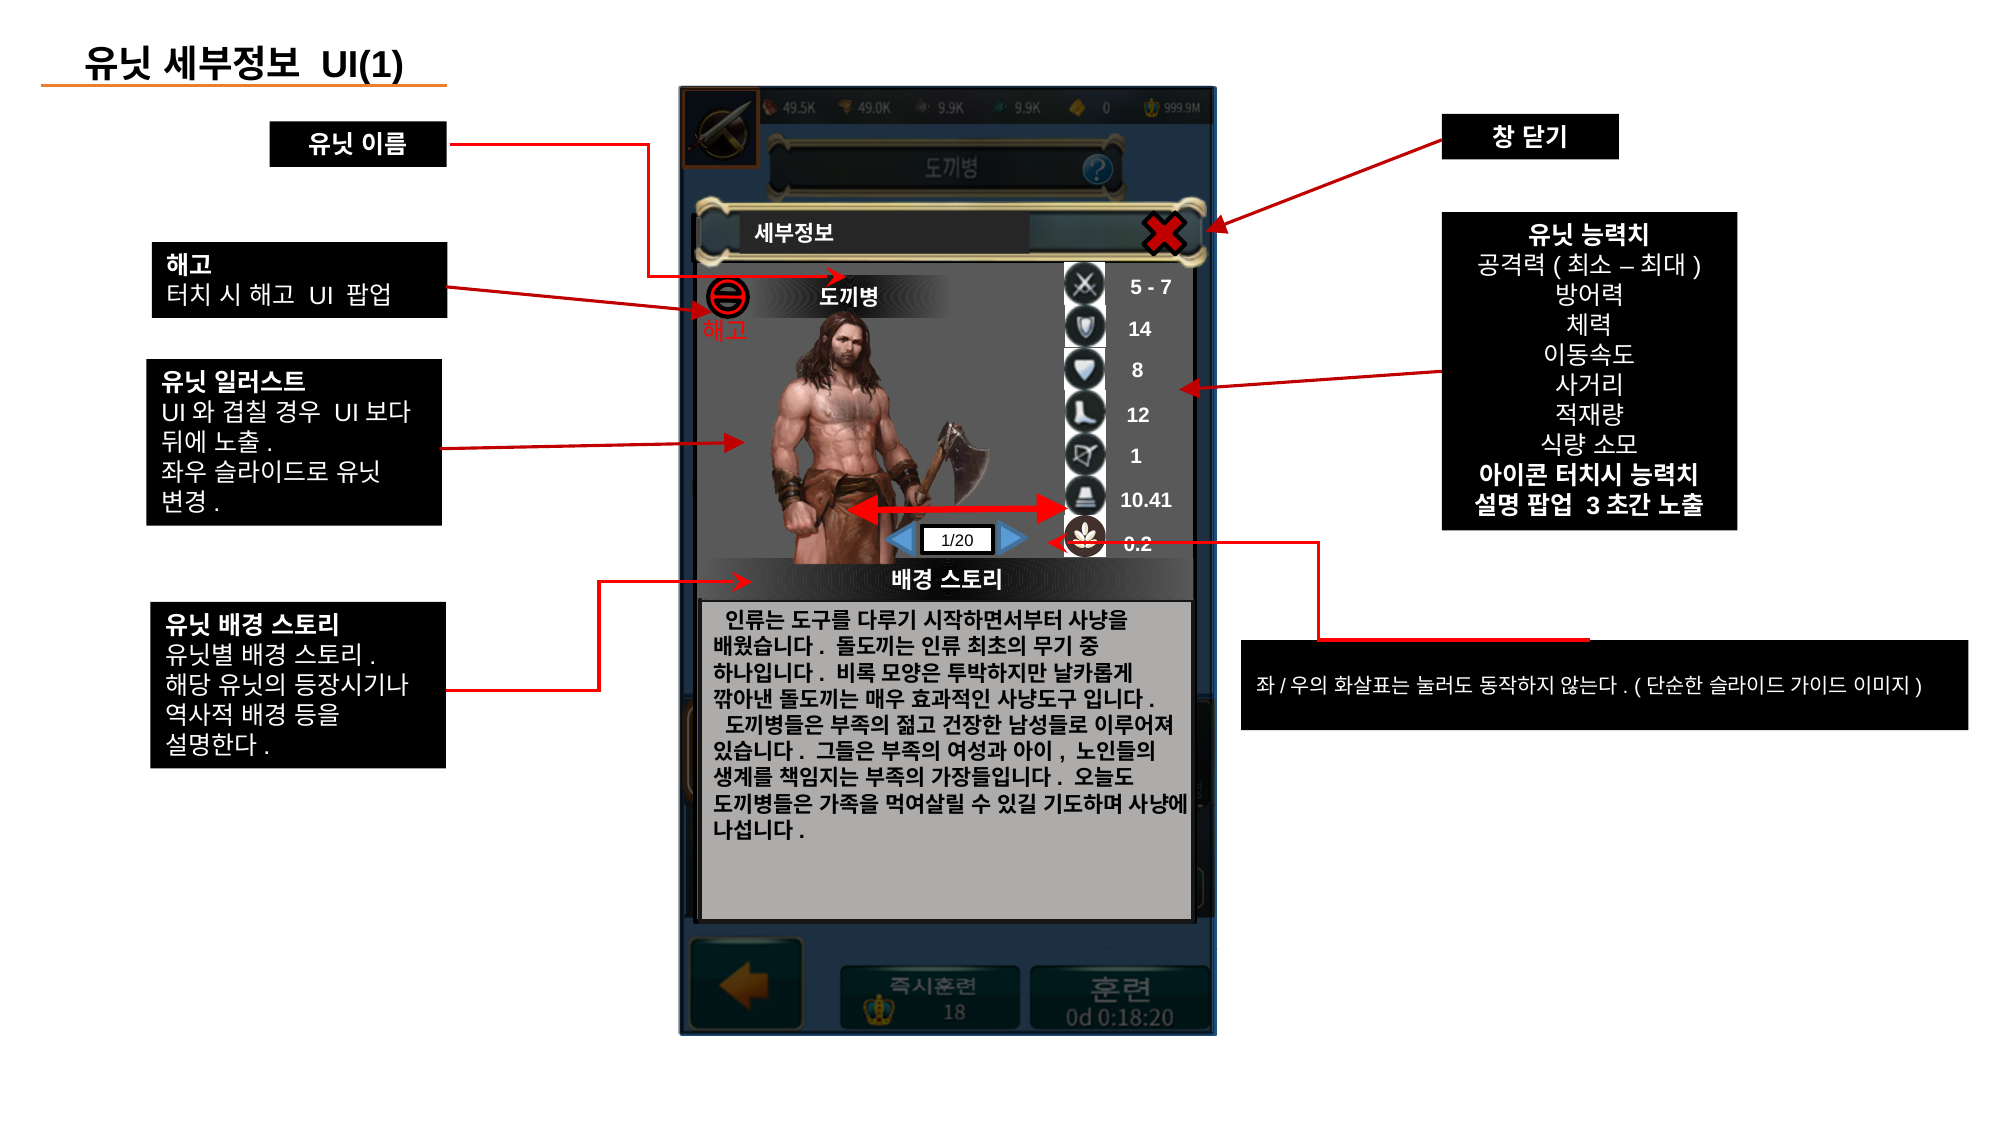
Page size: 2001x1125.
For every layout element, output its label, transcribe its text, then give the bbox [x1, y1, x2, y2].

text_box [449, 144, 847, 278]
text_box 유닛 이름 [269, 121, 447, 167]
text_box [1205, 139, 1443, 232]
text_box 유닛 일러스트 UI와 겹칠 경우 UI보다 뒤에 노출. 좌우 슬라이드로 유닛 변경. [146, 359, 442, 526]
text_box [1046, 542, 1590, 641]
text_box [445, 286, 709, 297]
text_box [653, 38, 1242, 1045]
text_box 좌/우의 화살표는 눌러도 동작하지 않는다. (단순한 슬라이드 가이드 이미지) [1246, 640, 1969, 731]
text_box 유닛 배경 스토리 유닛별 배경 스토리. 해당 유닛의 등장시기나 역사적 배경 등을 설명한다. [150, 601, 446, 769]
text_box 병영(상세 보기 UI) [846, 511, 1069, 517]
text_box 유닛 능력치 공격력(최소 – 최대) 방어력 체력 이동속도 사거리 적재량 식량 소모 아이콘 터치시 능력치 설명 팝업 3초간 노출 [1441, 212, 1738, 531]
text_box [1178, 371, 1442, 390]
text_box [445, 581, 753, 691]
text_box 창 닫기 [1441, 113, 1619, 160]
text_box 유닛 세부정보 UI(1) [69, 32, 420, 83]
text_box 해고 터치 시 해고 UI 팝업 [151, 242, 448, 318]
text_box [439, 442, 746, 449]
